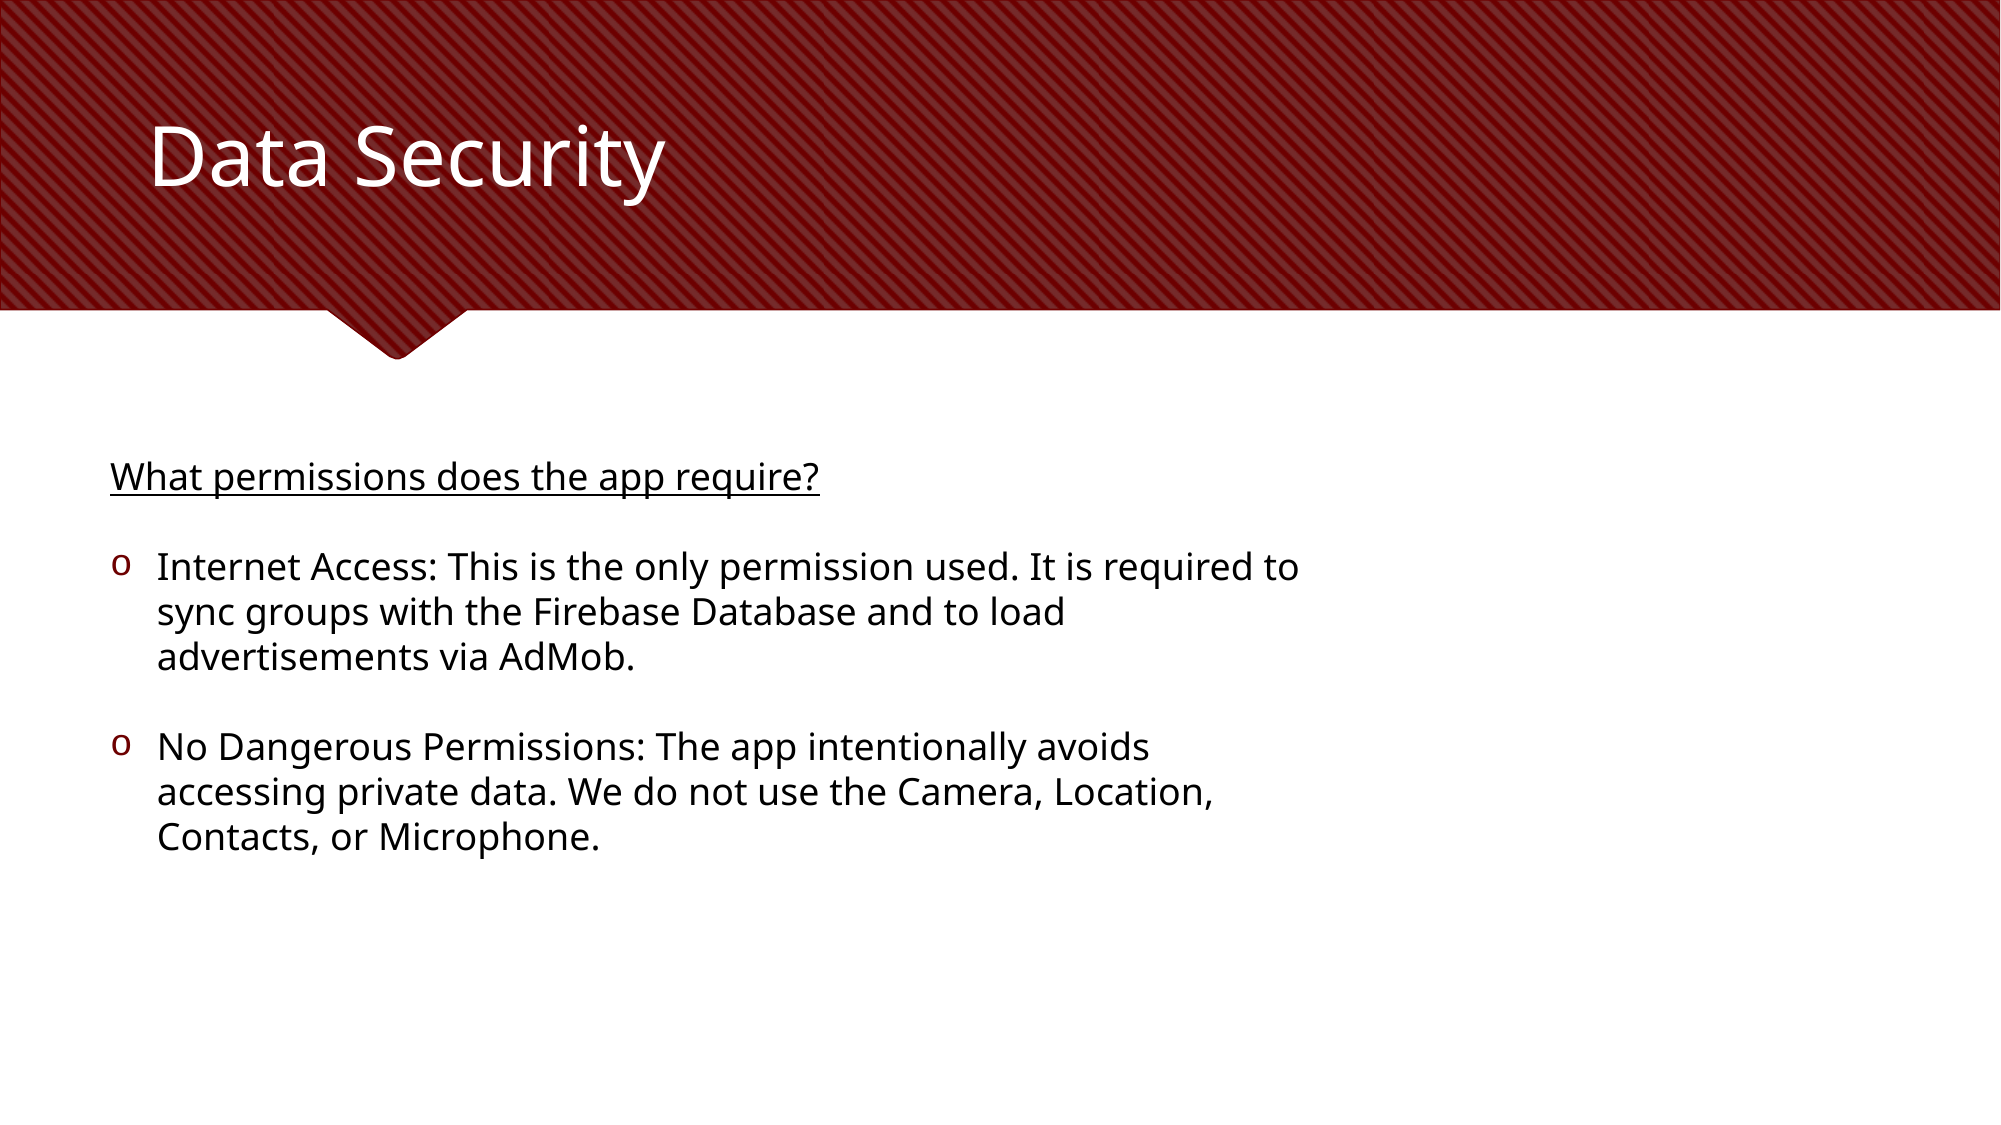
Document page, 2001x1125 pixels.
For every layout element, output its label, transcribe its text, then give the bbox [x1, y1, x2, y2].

text_box What permissions does the app require? Internet Access: This is the only permission used. It is required to sync groups with the Firebase Database and to load advertisements via AdMob. No Dangerous Permissions: The app intentionally avoids accessing private data. We do not use the Camera, Location, Contacts, or Microphone. [95, 445, 1324, 866]
title Data Security [132, 73, 1868, 233]
